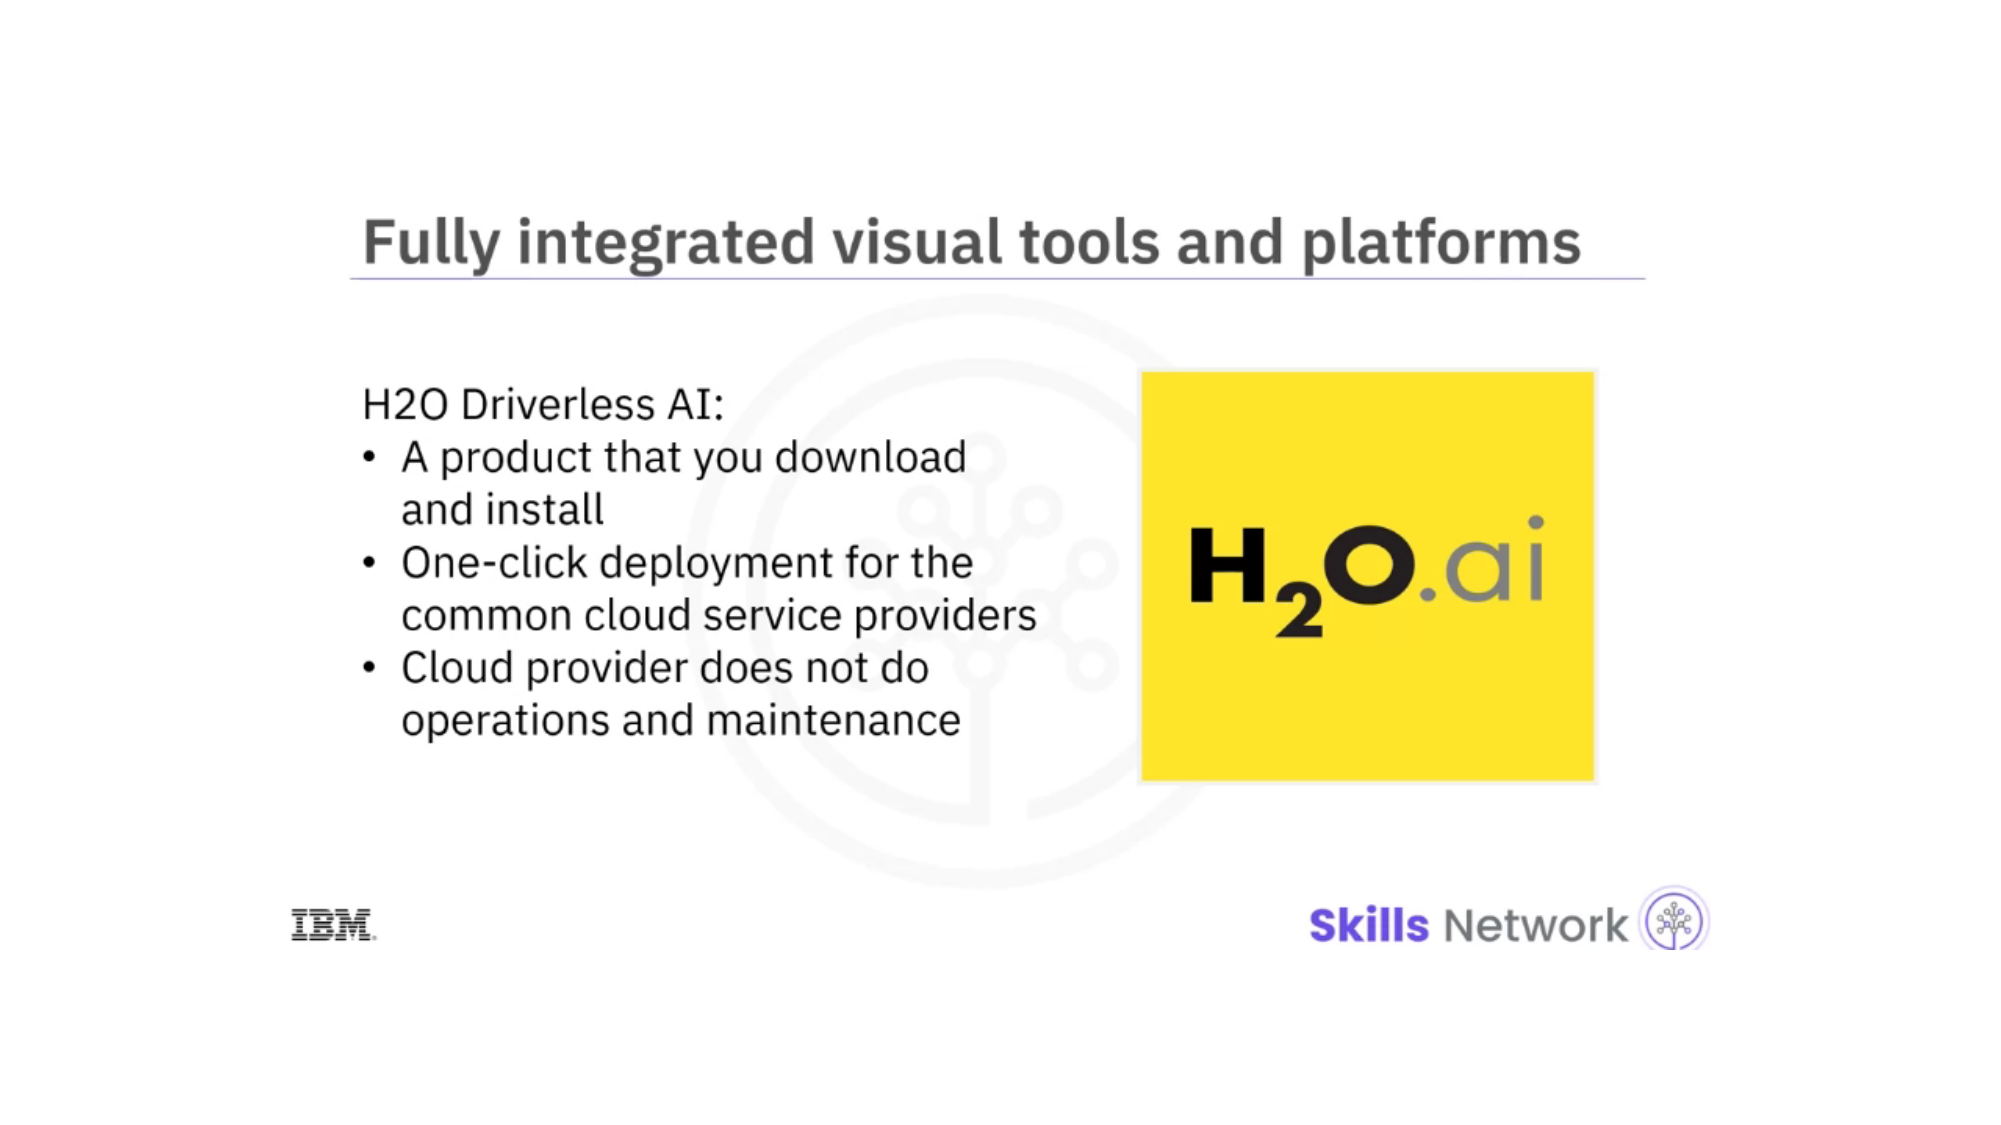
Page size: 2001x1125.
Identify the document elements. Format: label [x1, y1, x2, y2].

picture [264, 175, 1736, 950]
